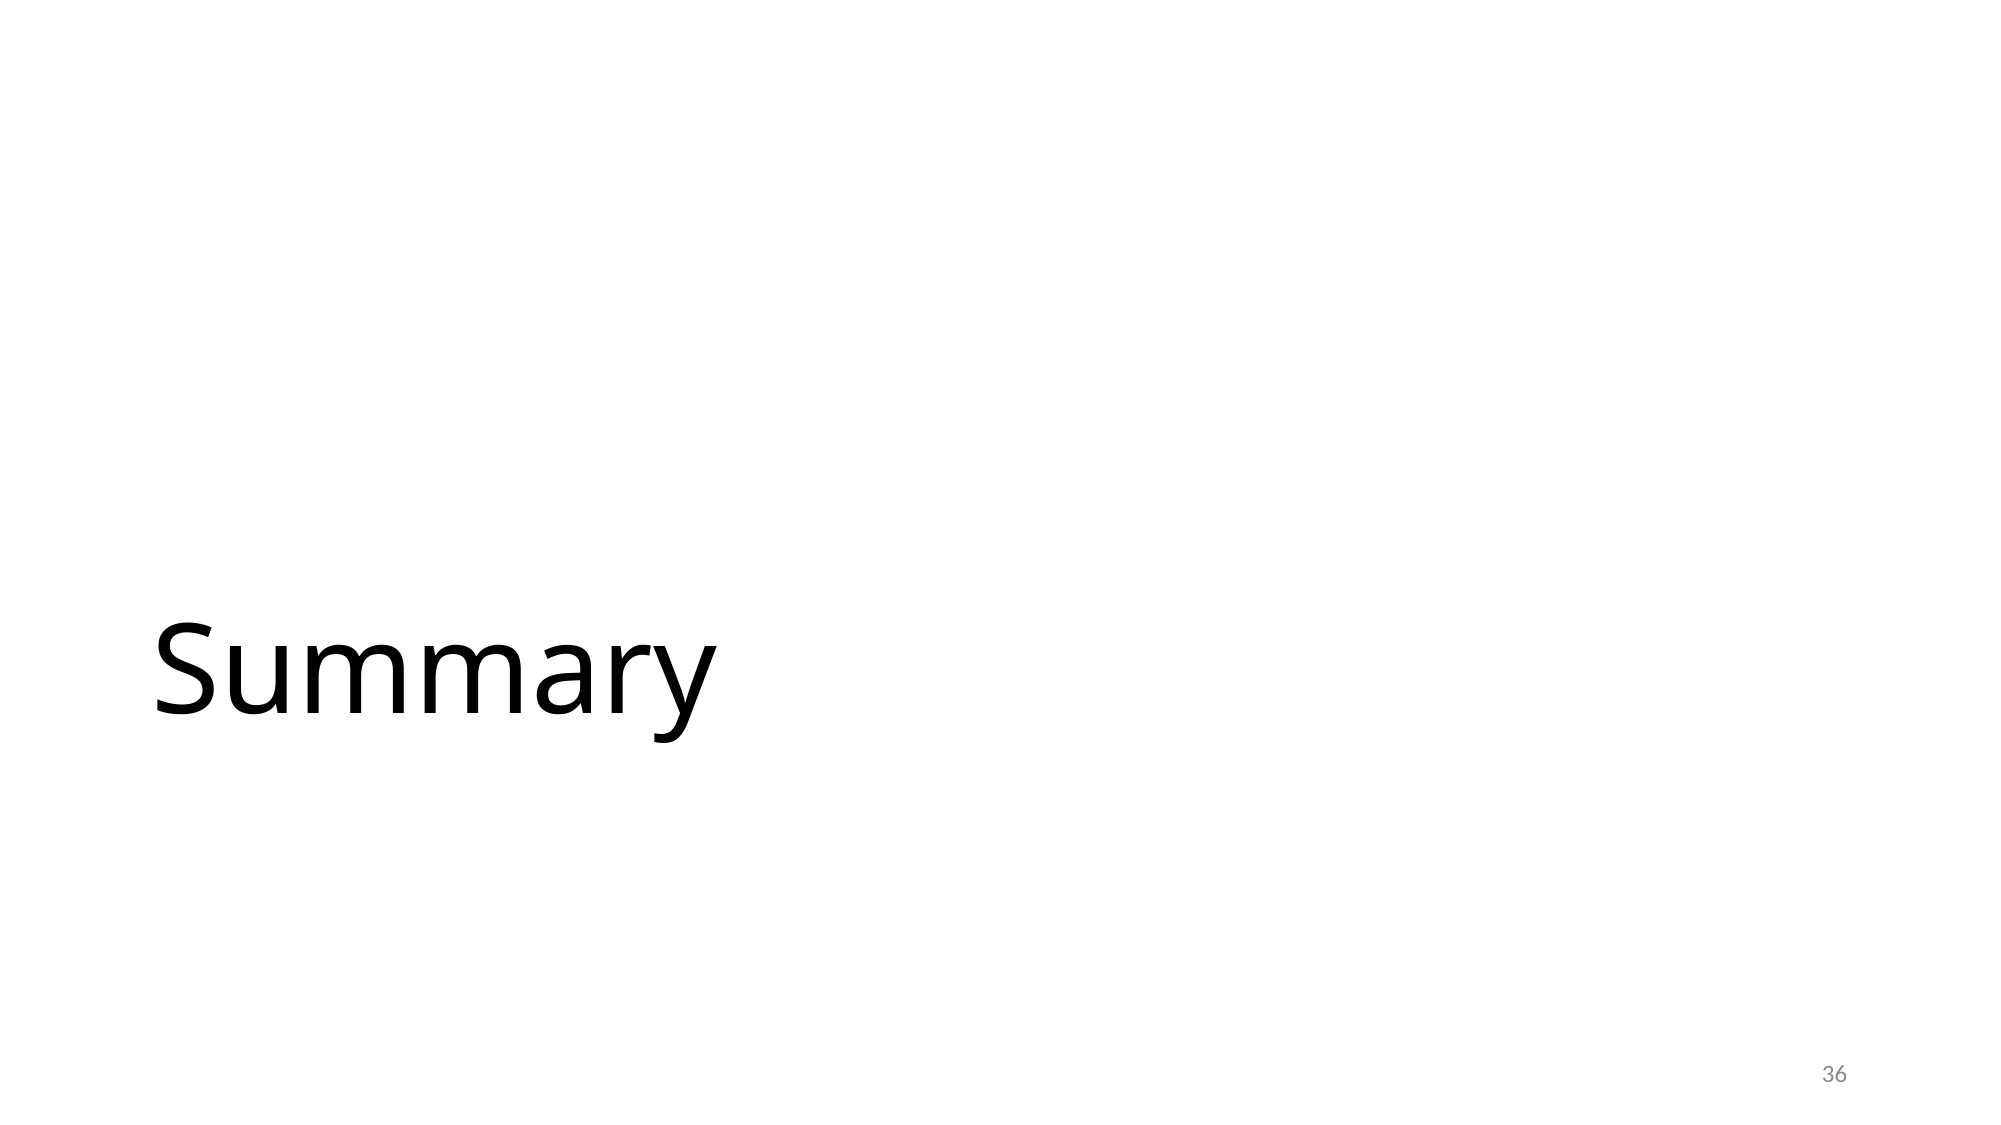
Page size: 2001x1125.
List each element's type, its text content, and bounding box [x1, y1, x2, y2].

title Summary [136, 280, 1862, 749]
slide_number 36 [1412, 1042, 1863, 1103]
